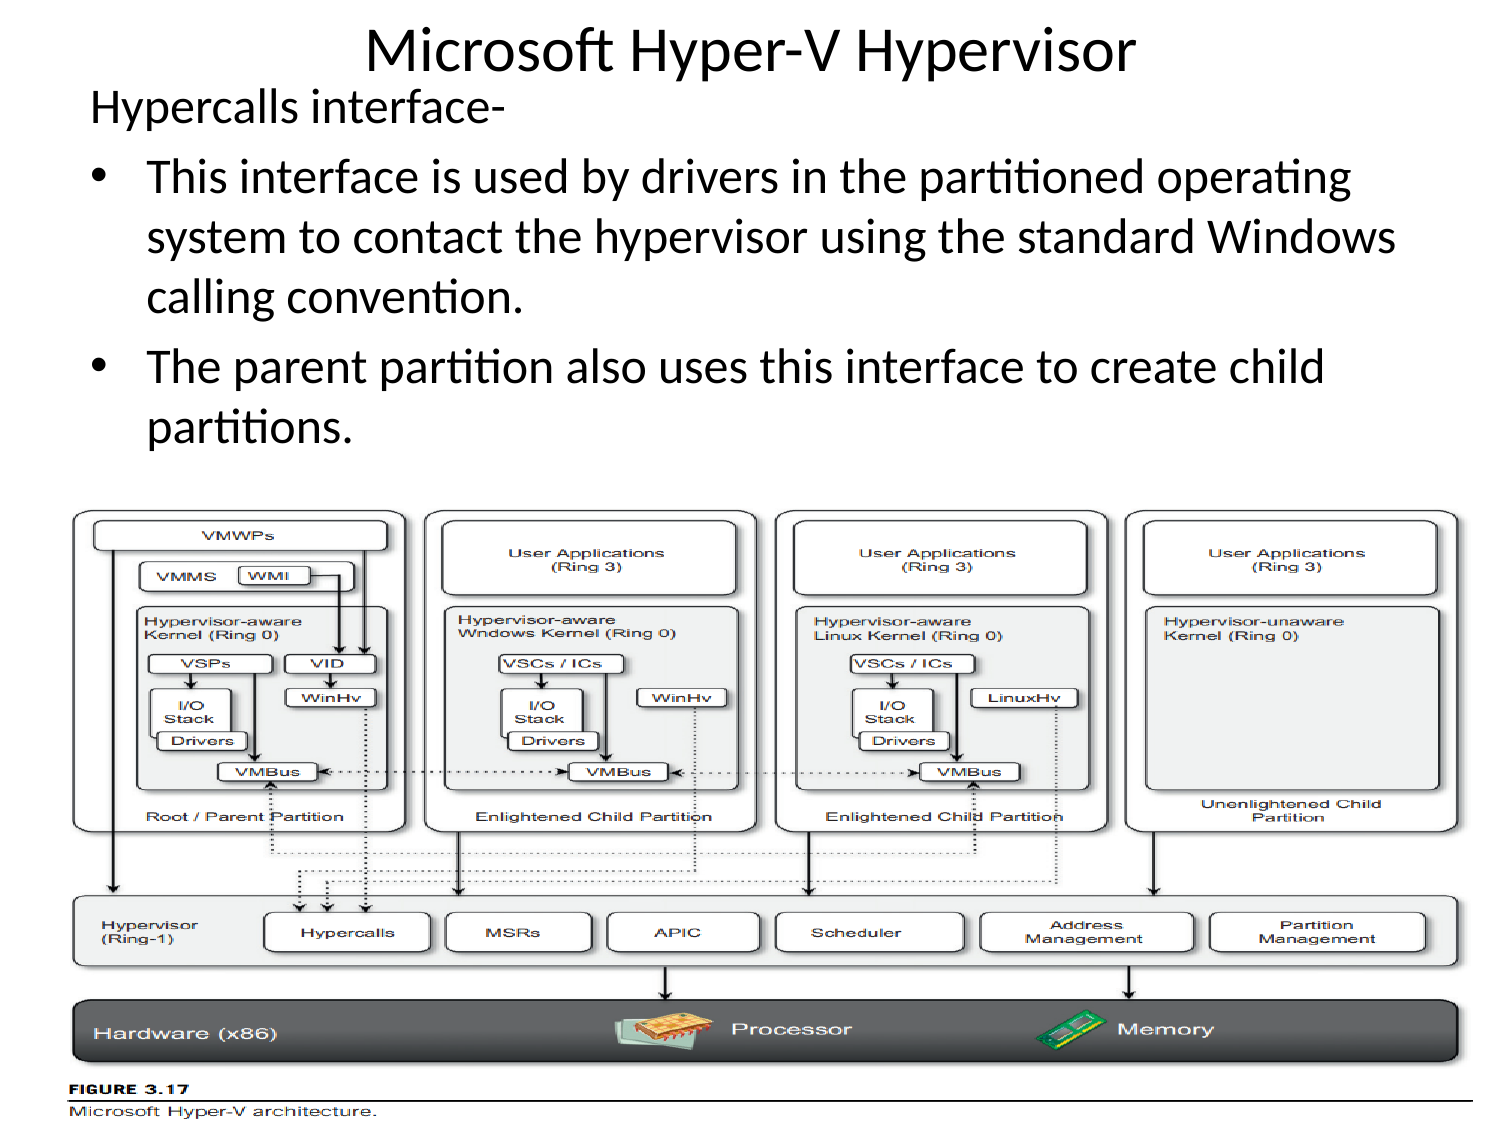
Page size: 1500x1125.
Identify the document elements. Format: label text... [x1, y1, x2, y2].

picture [17, 503, 1495, 1125]
title Microsoft Hyper-V Hypervisor [76, 0, 1427, 93]
list Hypercalls interface- This interface is used by drivers in the partitioned operating system to contact the hypervisor using the standard Windows calling convention. The parent partition also uses this interface to create child partitions. [75, 66, 1425, 501]
